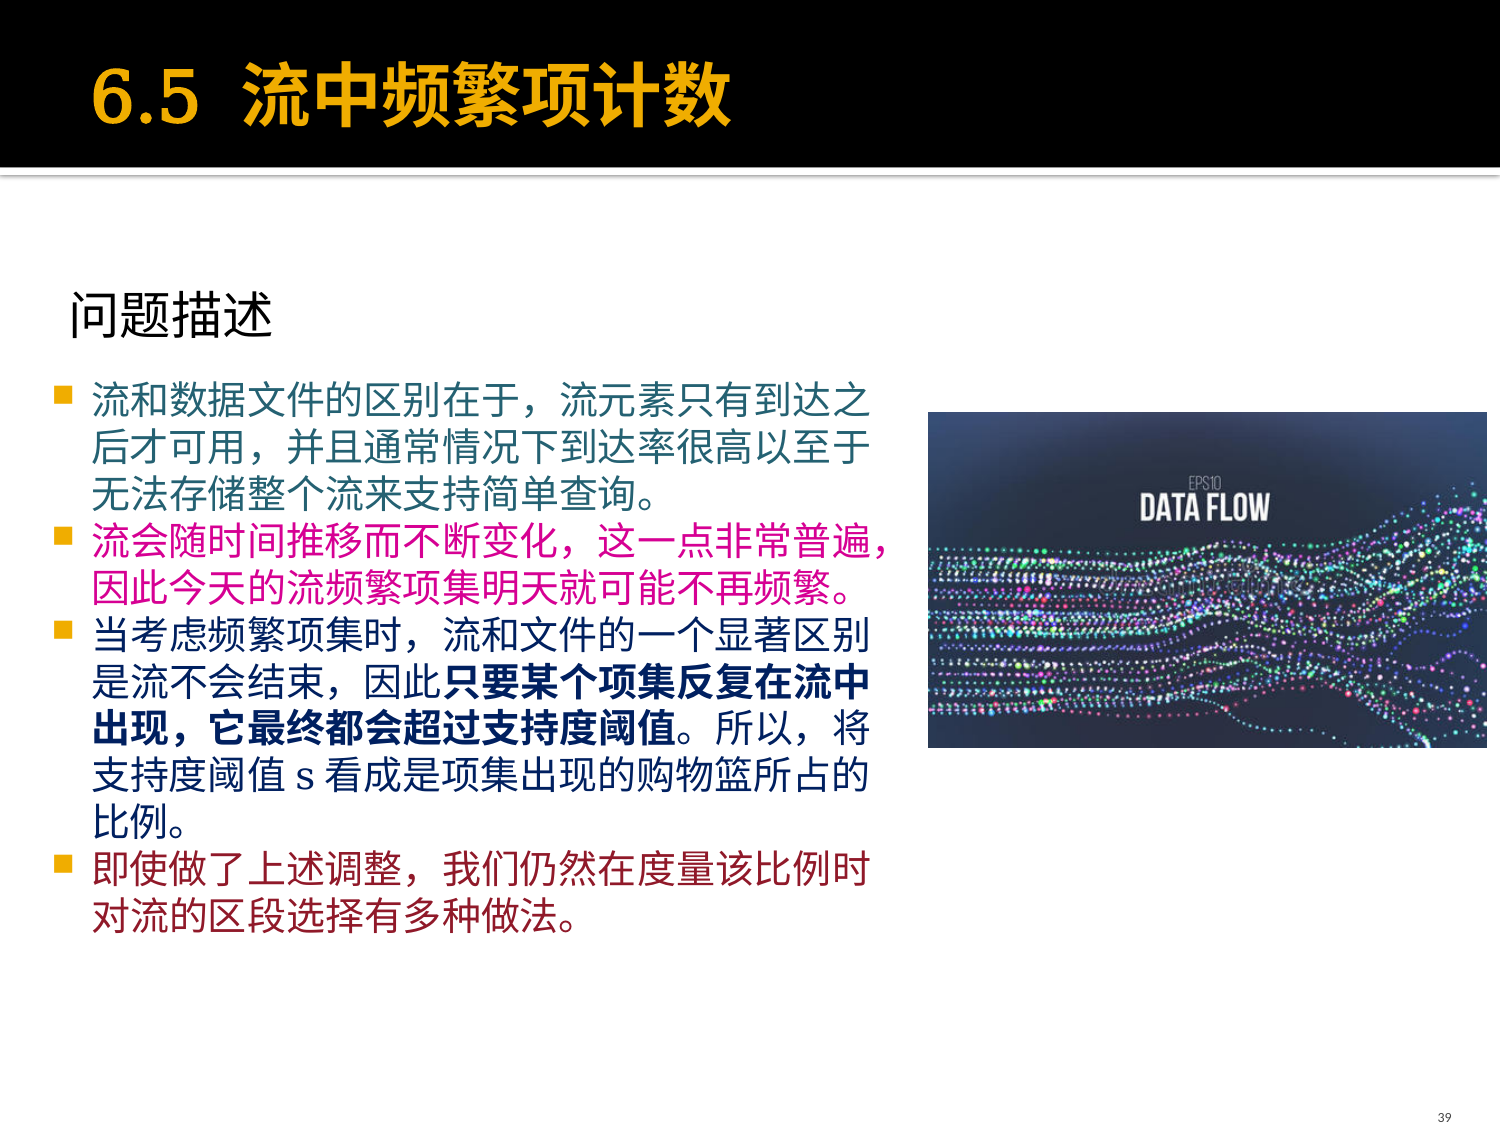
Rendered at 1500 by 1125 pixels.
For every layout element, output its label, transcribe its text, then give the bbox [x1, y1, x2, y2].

list 流和数据文件的区别在于，流元素只有到达之后才可用，并且通常情况下到达率很高以至于无法存储整个流来支持简单查询。 流会随时间推移而不断变化，这一点非常普遍，因此今天的流频繁项集明天就可能不再频繁。 当考虑频繁项集时，流和文件的一个显著区别是流不会结束，因此只要某个项集反复在流中出现，它最终都会超过支持度阈值。所以，将支持度阈值s看成是项集出现的购物篮所占的比例。 即使做了上述调整，我们仍然在度量该比例时对流的区段选择有多种做法。 [28, 360, 919, 985]
text_box 问题描述 [46, 271, 1425, 375]
slide_number 39 [1345, 1080, 1467, 1125]
picture [928, 412, 1487, 748]
title 6.5 流中频繁项计数 [75, 12, 1425, 175]
